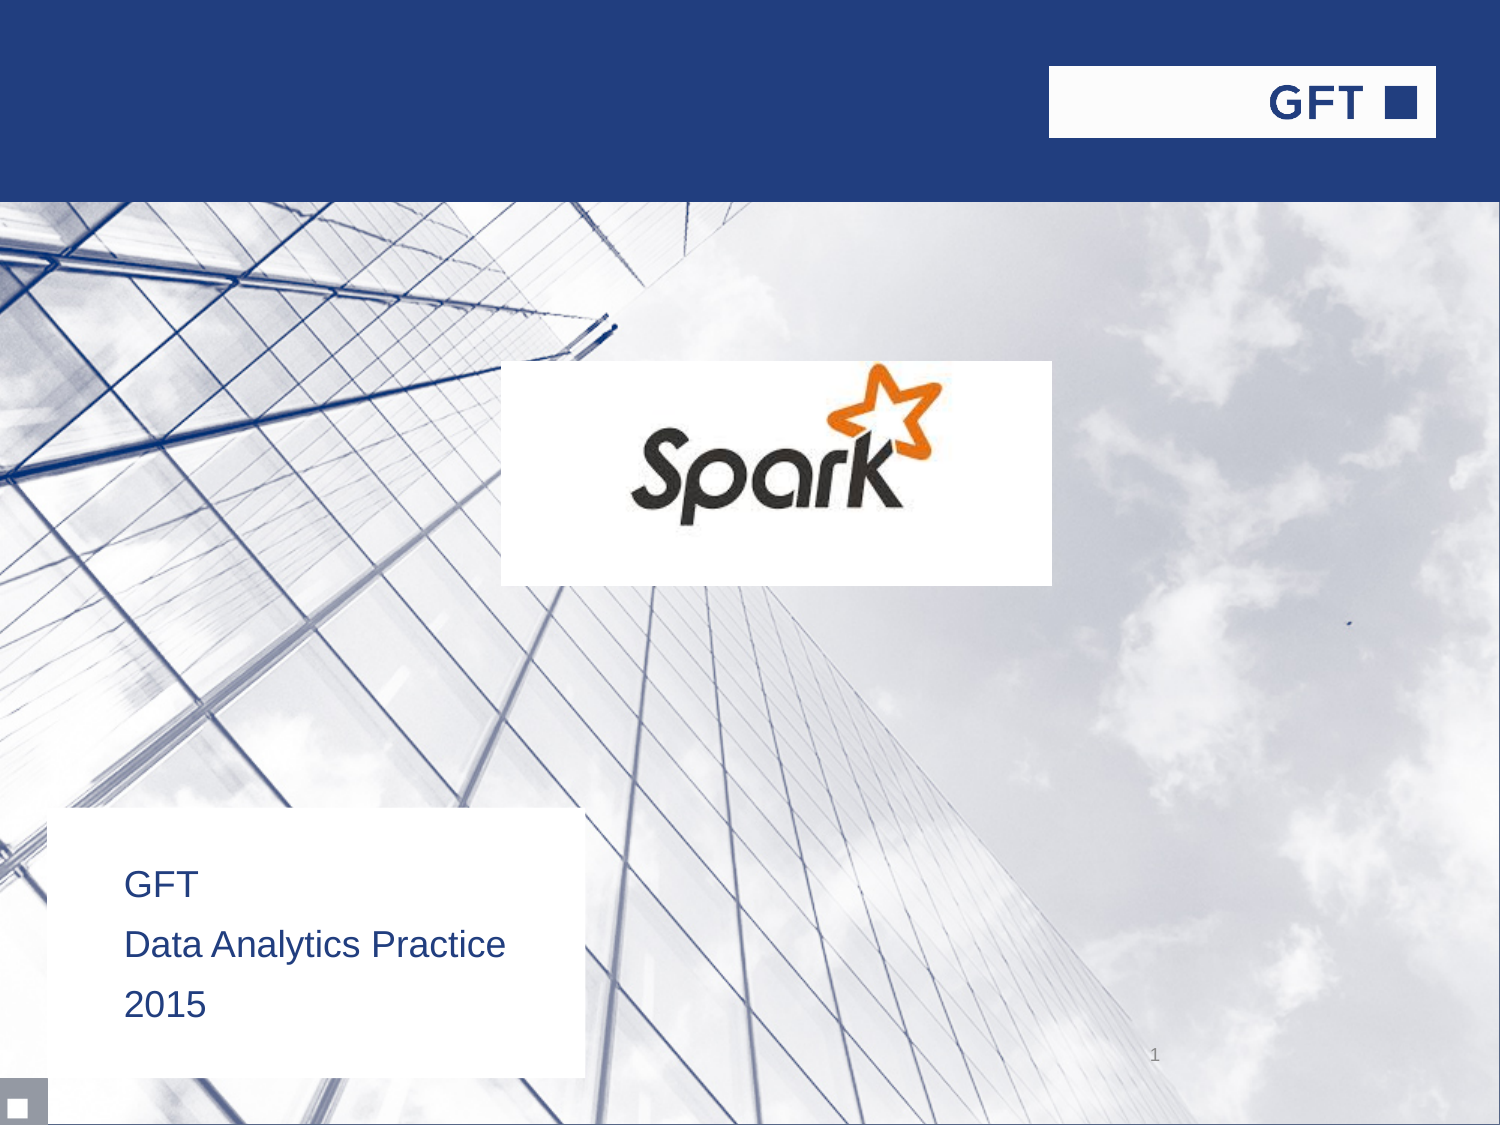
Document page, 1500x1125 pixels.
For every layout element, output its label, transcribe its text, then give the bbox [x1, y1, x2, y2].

picture [1049, 66, 1436, 138]
slide_number 1 [1149, 1042, 1500, 1103]
text_box GFT Data Analytics Practice 2015 [47, 807, 586, 1079]
picture [0, 202, 1499, 1124]
